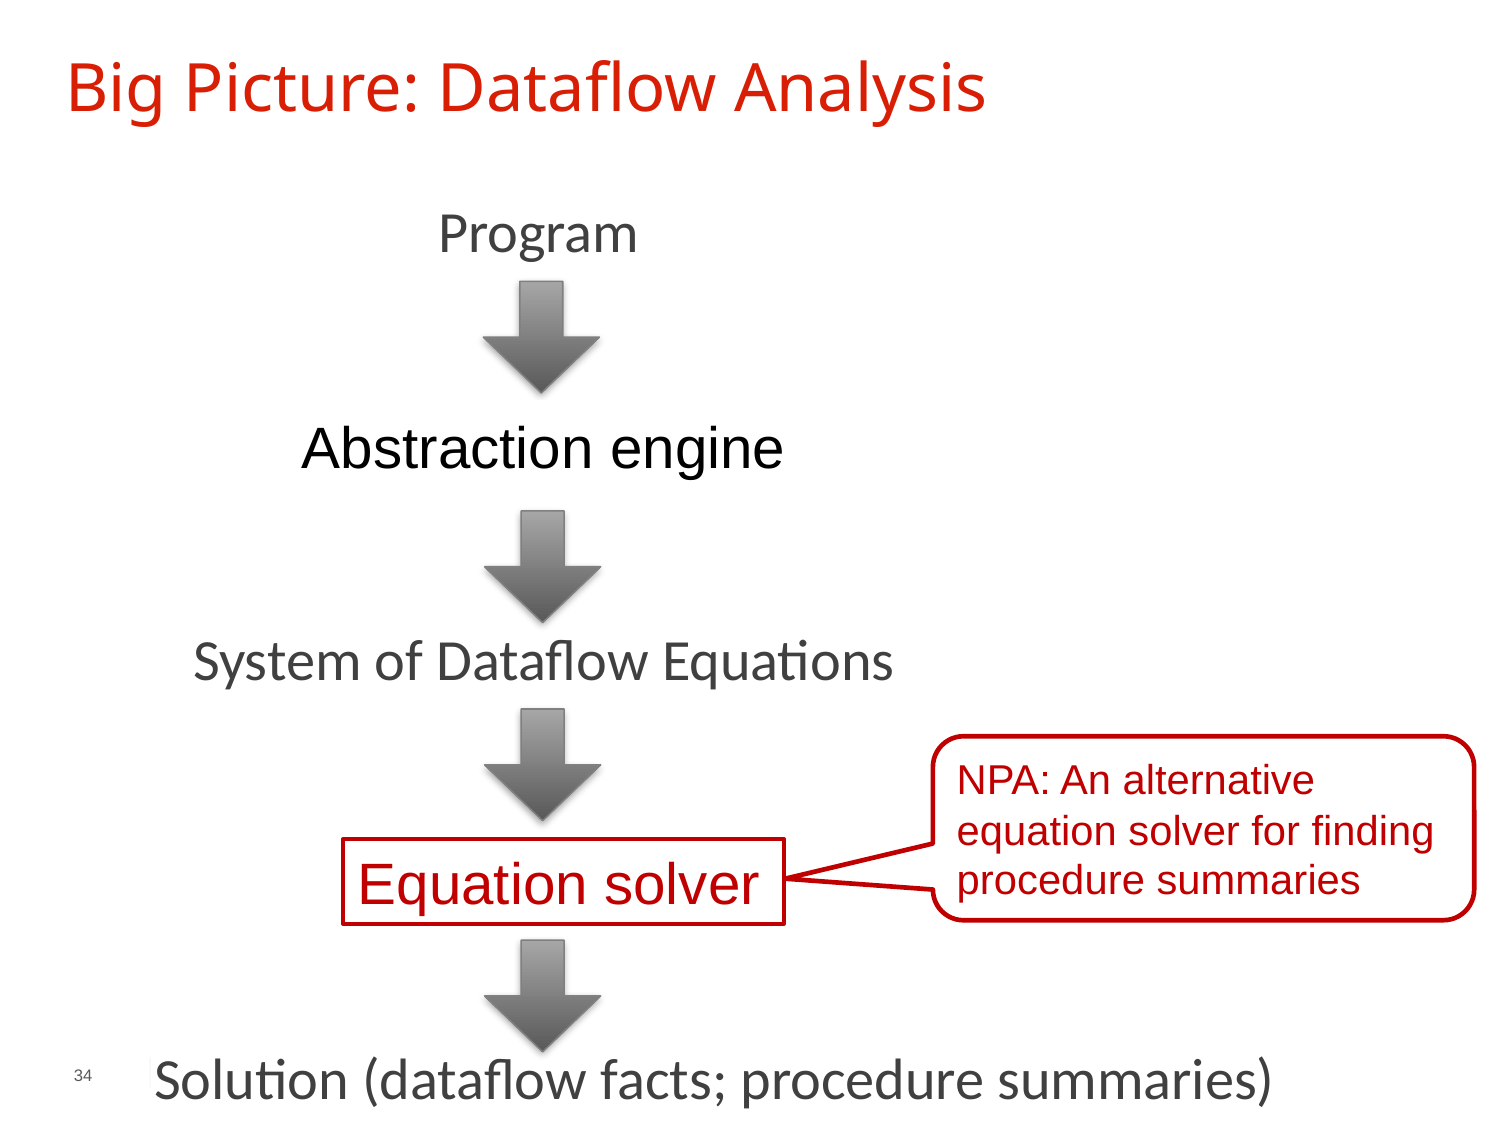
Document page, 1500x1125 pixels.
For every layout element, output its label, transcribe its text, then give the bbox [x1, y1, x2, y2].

text_box System of Dataflow Equations [193, 621, 898, 703]
title Big Picture: Dataflow Analysis [50, 37, 1463, 175]
text_box [483, 939, 602, 1041]
text_box NPA: An alternative equation solver for finding procedure summaries [784, 735, 1475, 922]
text_box Abstraction engine [287, 402, 801, 488]
text_box [482, 280, 601, 394]
text_box [483, 510, 602, 624]
text_box [483, 708, 602, 822]
slide_number 34 [49, 1049, 101, 1101]
text_box Equation solver [343, 839, 784, 924]
text_box Solution (dataflow facts; procedure summaries) [154, 1041, 1295, 1123]
text_box Program [423, 186, 673, 267]
